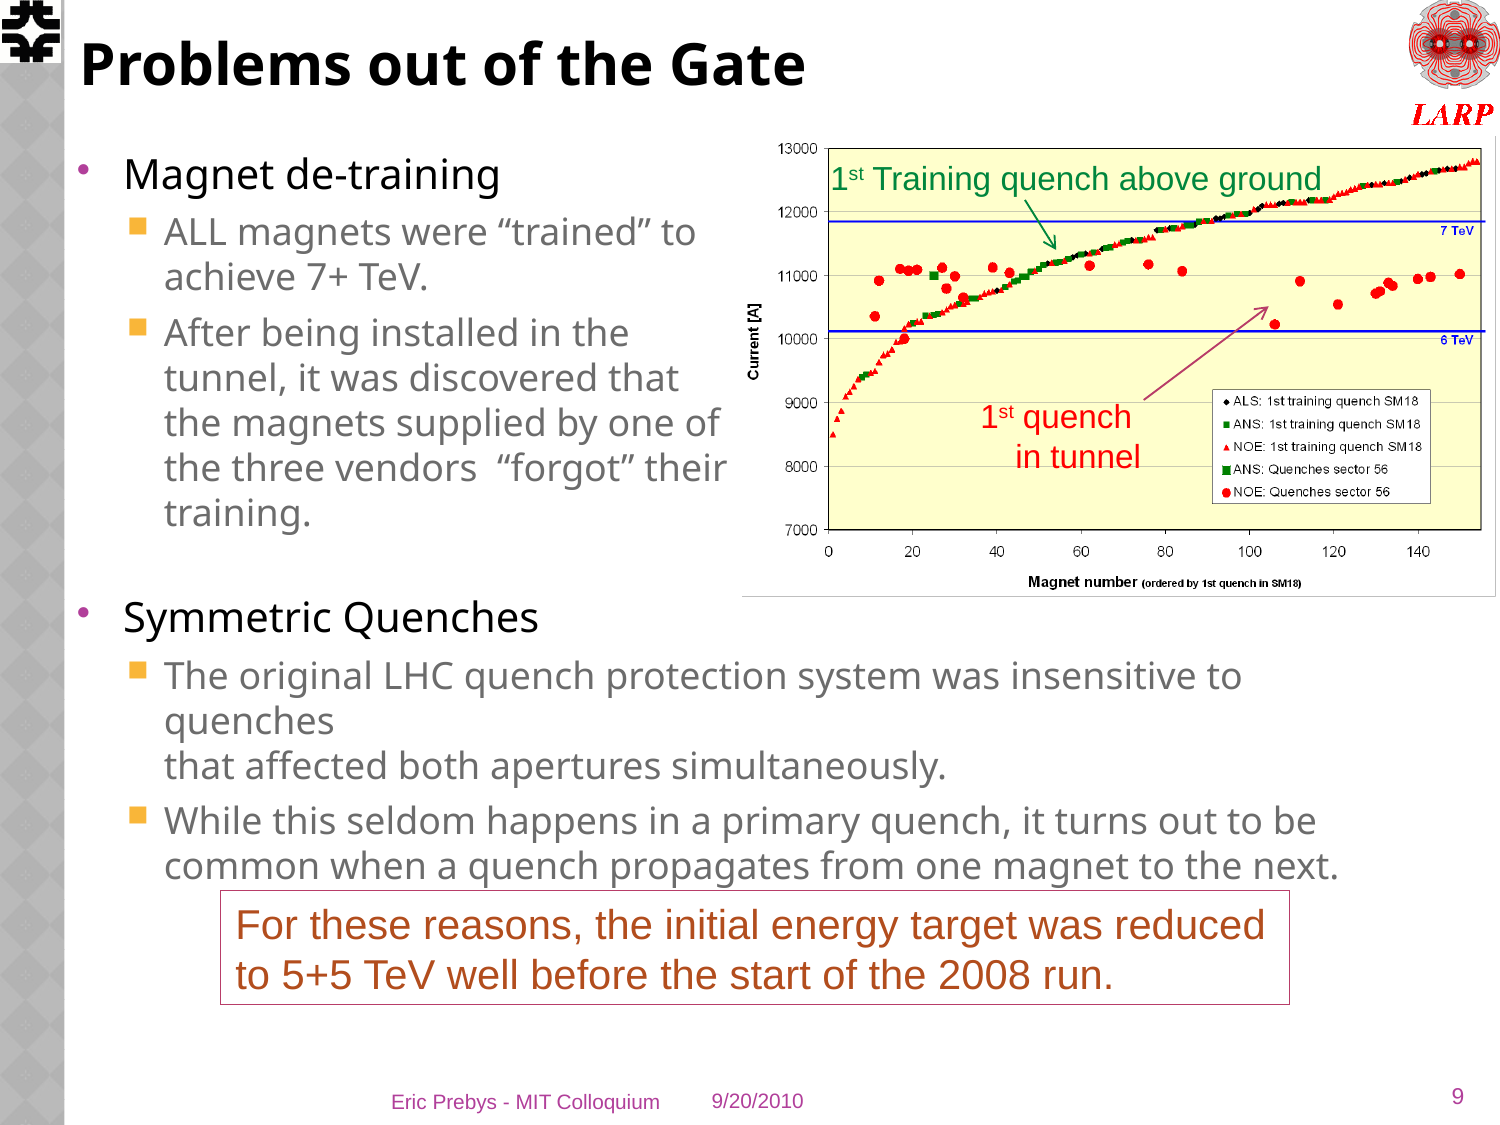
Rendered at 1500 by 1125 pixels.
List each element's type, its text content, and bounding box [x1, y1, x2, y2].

table_cell Gauss [0, 0, 65, 1125]
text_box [1143, 305, 1270, 401]
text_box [1015, 208, 1067, 241]
picture [1406, 0, 1500, 125]
slide_number 9 [1367, 1071, 1465, 1110]
picture [736, 130, 1500, 601]
footer Eric Prebys - MIT Colloquium [75, 1075, 675, 1114]
list Magnet de-training ALL magnets were “trained” to achieve 7+ TeV. After being installed in the tunnel, it was discovered that the magnets supplied by one of the three vendors “forgot” their training. Symmetric Quenches The original LHC quench protection system was insensitive to quenches that affected both apertures simultaneously. While this seldom happens in a primary quench, it turns out to be common when a quench propagates from one magnet to the next. [63, 140, 1434, 835]
picture [0, 0, 61, 63]
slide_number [696, 1075, 1025, 1114]
text_box For these reasons, the initial energy target was reduced to 5+5 TeV well before the start of the 2008 run. [220, 890, 1290, 1005]
title Problems out of the Gate [72, 24, 1428, 98]
